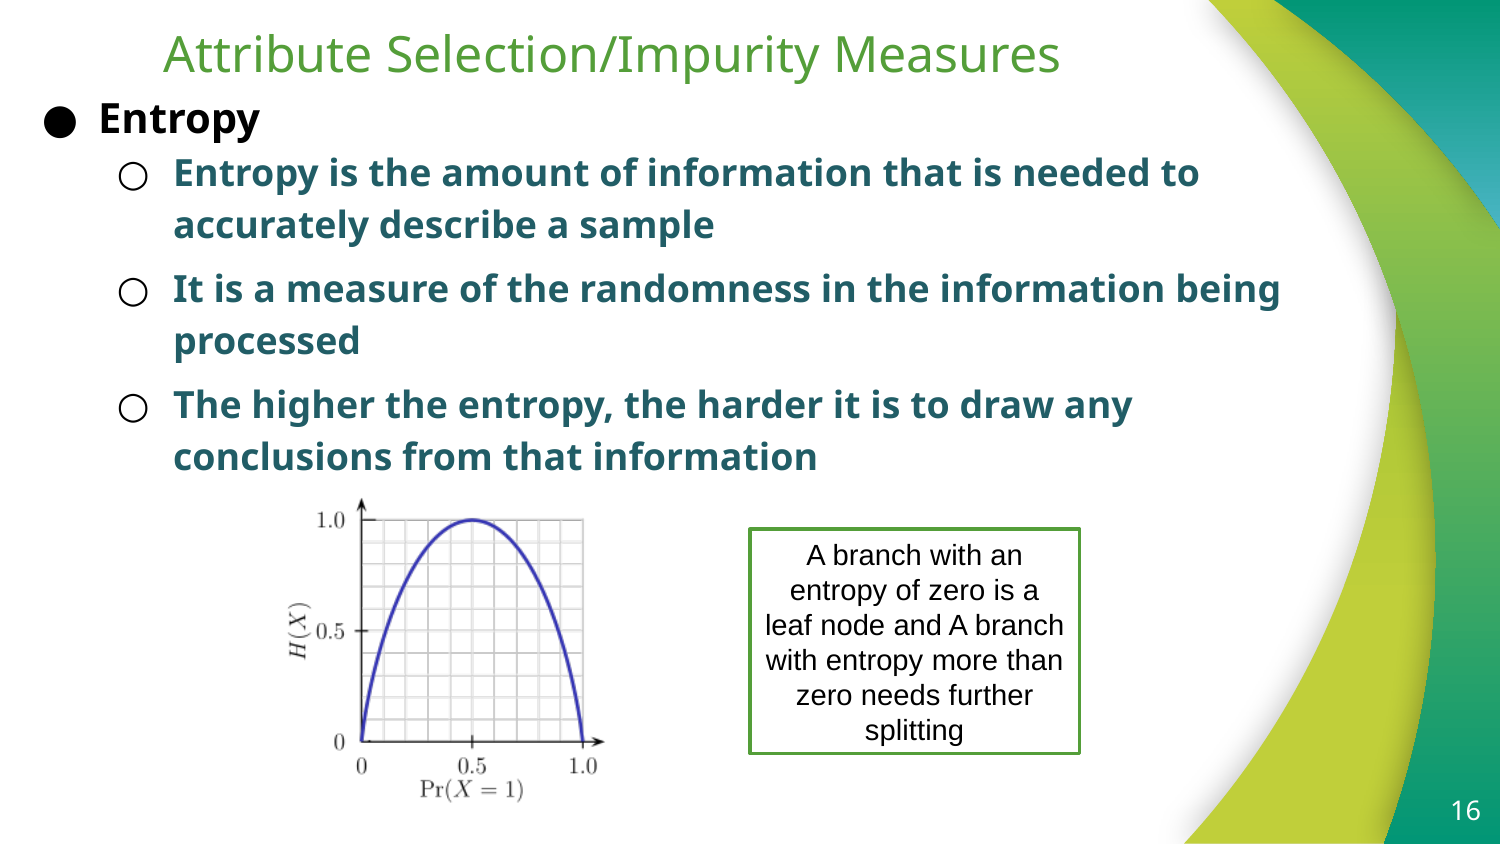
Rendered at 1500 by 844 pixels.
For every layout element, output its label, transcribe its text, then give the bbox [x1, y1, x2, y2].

list Entropy Entropy is the amount of information that is needed to accurately describe a sample It is a measure of the randomness in the information being processed The higher the entropy, the harder it is to draw any conclusions from that information [41, 84, 1291, 802]
title Attribute Selection/Impurity Measures [41, 18, 1184, 84]
slide_number 16 [1391, 779, 1482, 844]
picture [282, 493, 614, 812]
text_box A branch with an entropy of zero is a leaf node and A branch with entropy more than zero needs further splitting [749, 529, 1080, 754]
